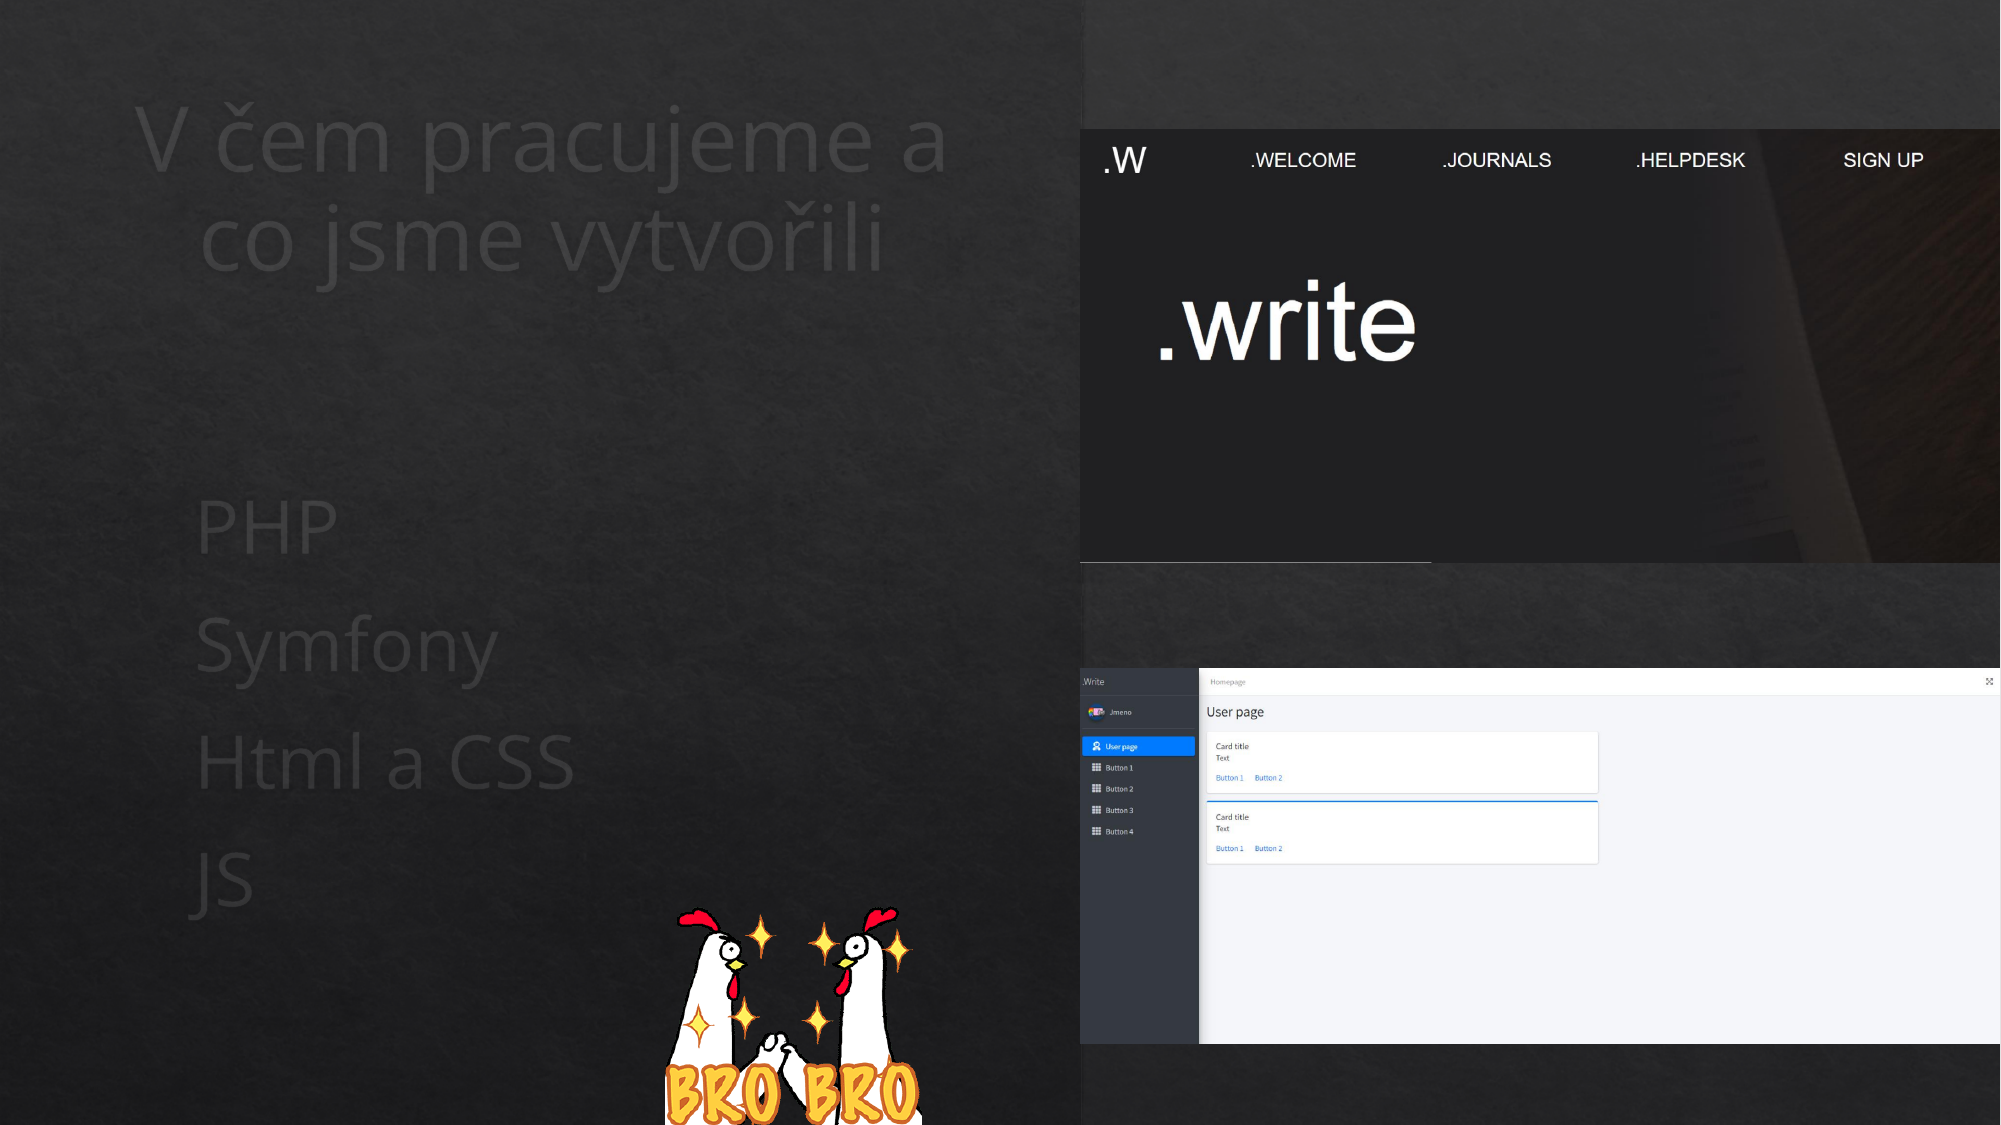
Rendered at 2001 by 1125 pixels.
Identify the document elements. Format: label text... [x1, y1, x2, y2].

title V čem pracujeme a co jsme vytvořili [88, 99, 998, 284]
picture [628, 851, 958, 1125]
list PHP Symfony Html a CSS JS [172, 393, 1021, 1044]
picture [1080, 0, 2000, 1125]
